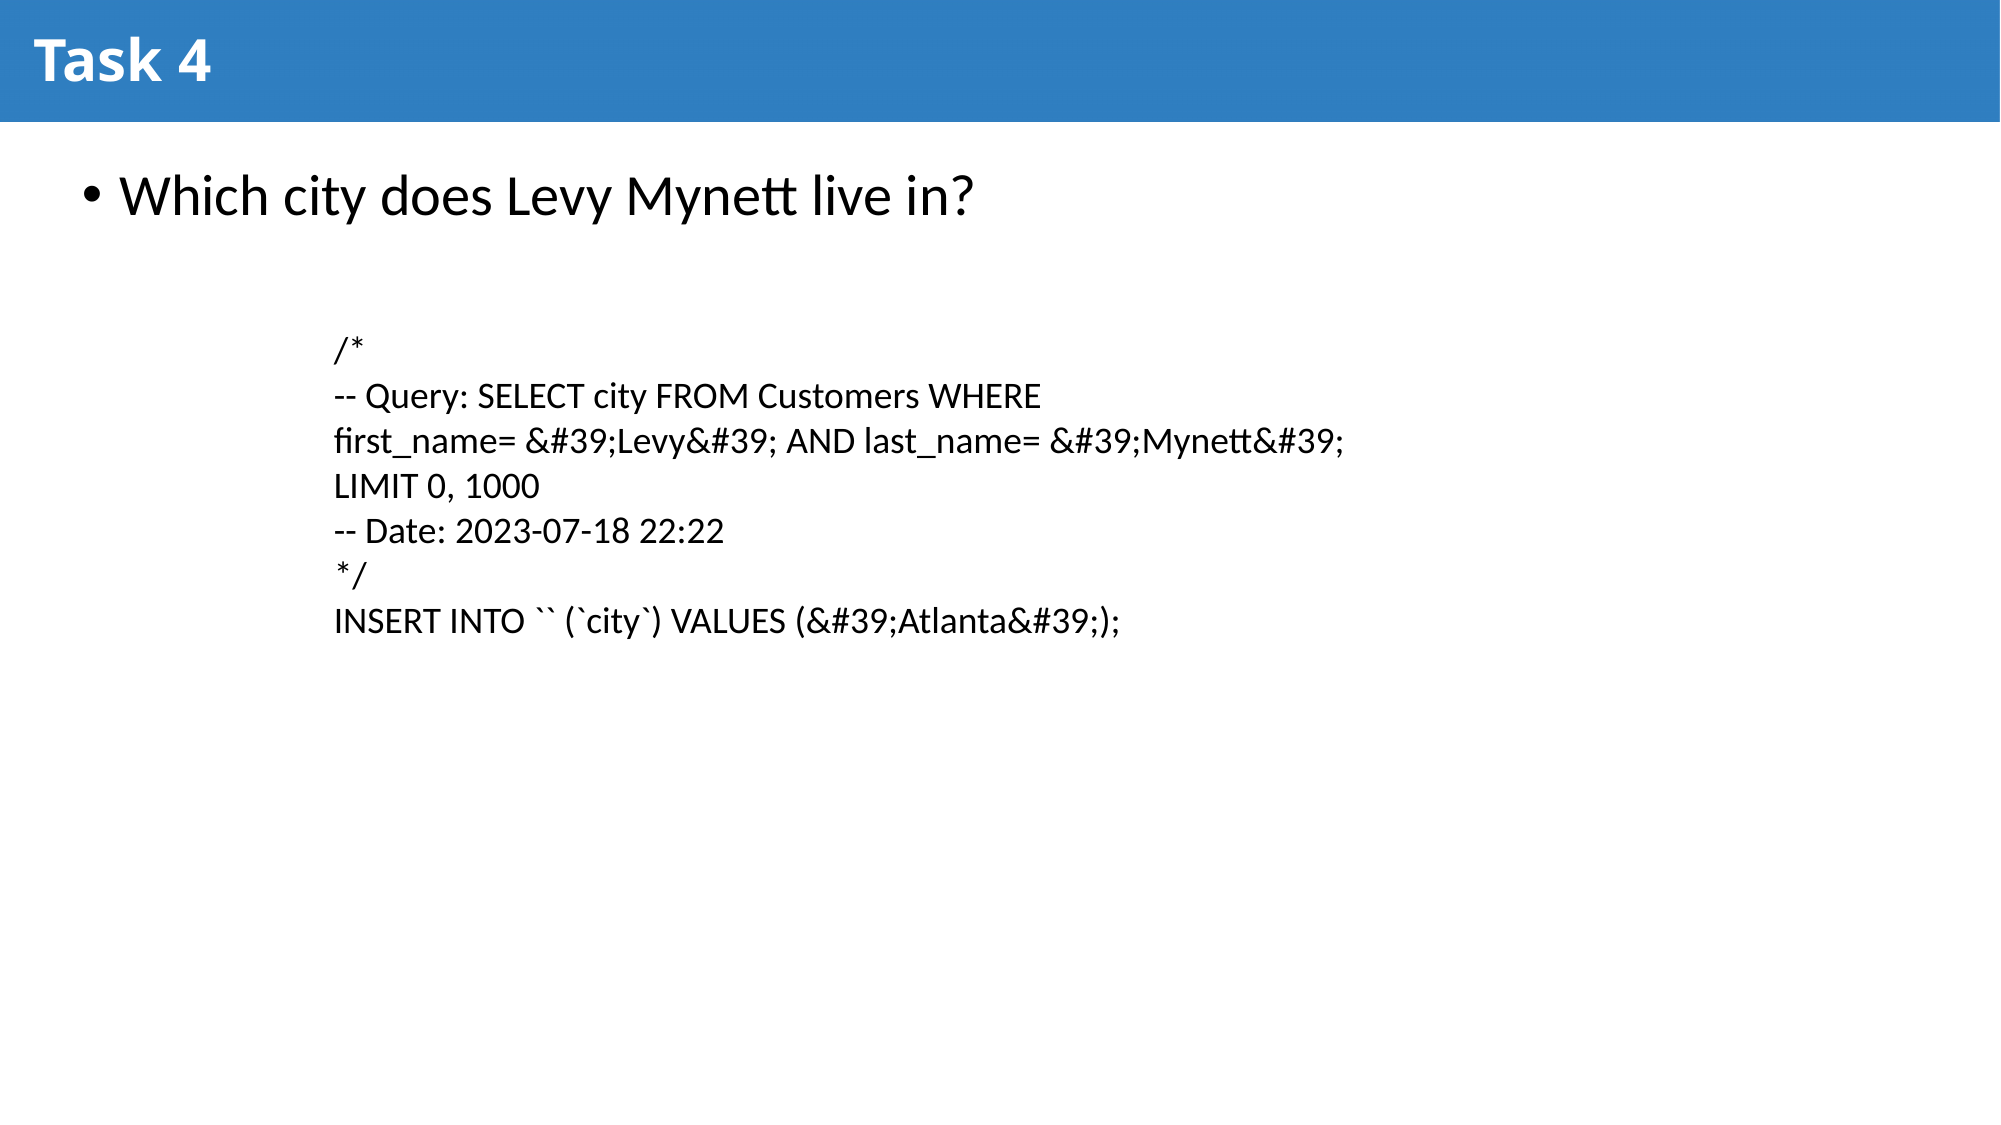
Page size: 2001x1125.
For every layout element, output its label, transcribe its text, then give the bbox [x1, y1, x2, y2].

title Task 4 [18, 21, 1744, 105]
text_box /* -- Query: SELECT city FROM Customers WHERE first_name= &#39;Levy&#39; AND last_name= &#39;Mynett&#39; LIMIT 0, 1000 -- Date: 2023-07-18 22:22 */ INSERT INTO `` (`city`) VALUES (&#39;Atlanta&#39;); [319, 319, 1500, 649]
list Which city does Levy Mynett live in? [66, 158, 1907, 1082]
picture [0, 0, 2000, 122]
